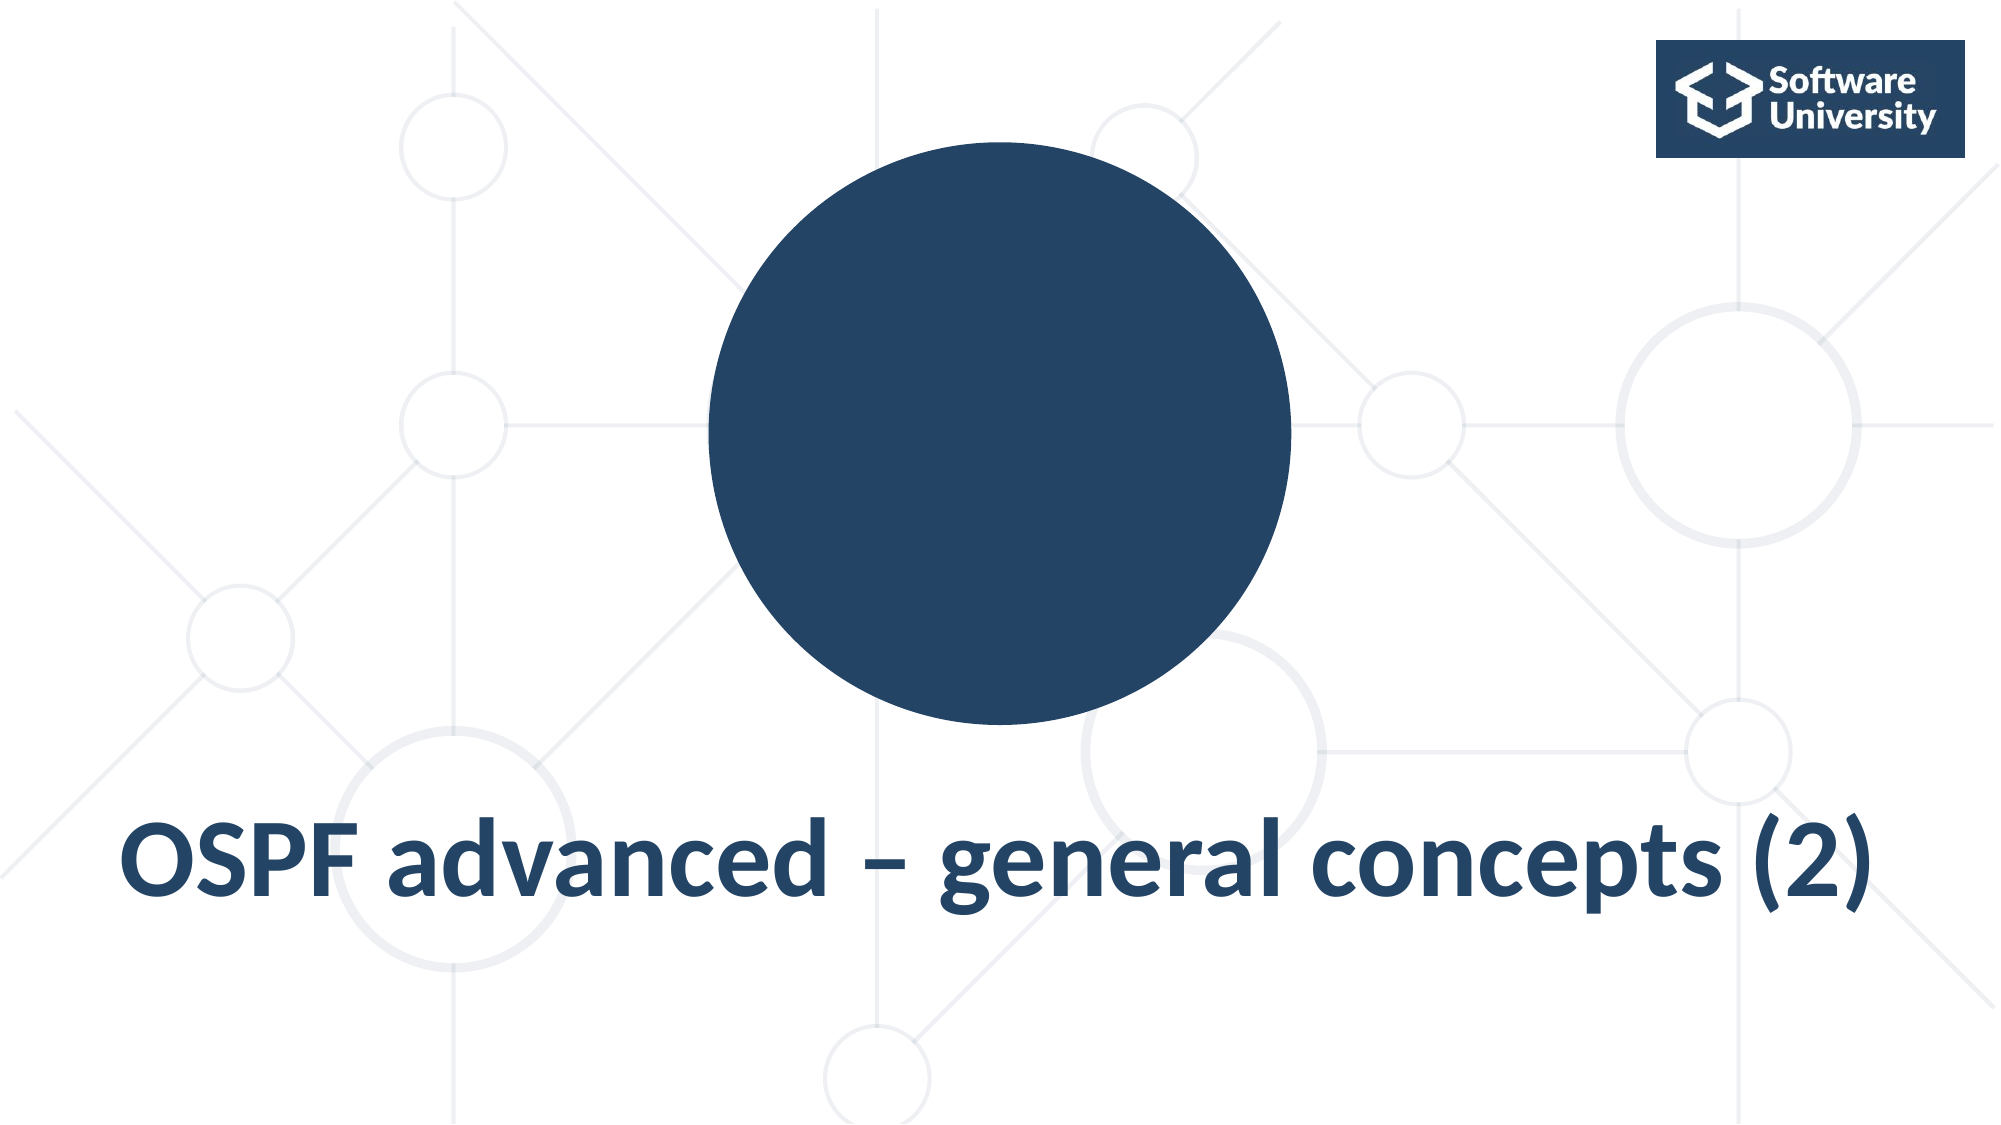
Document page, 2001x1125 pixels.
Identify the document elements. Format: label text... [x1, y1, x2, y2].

list OSPF advanced – general concepts (2) [100, 771, 1900, 925]
picture [1656, 40, 1965, 158]
